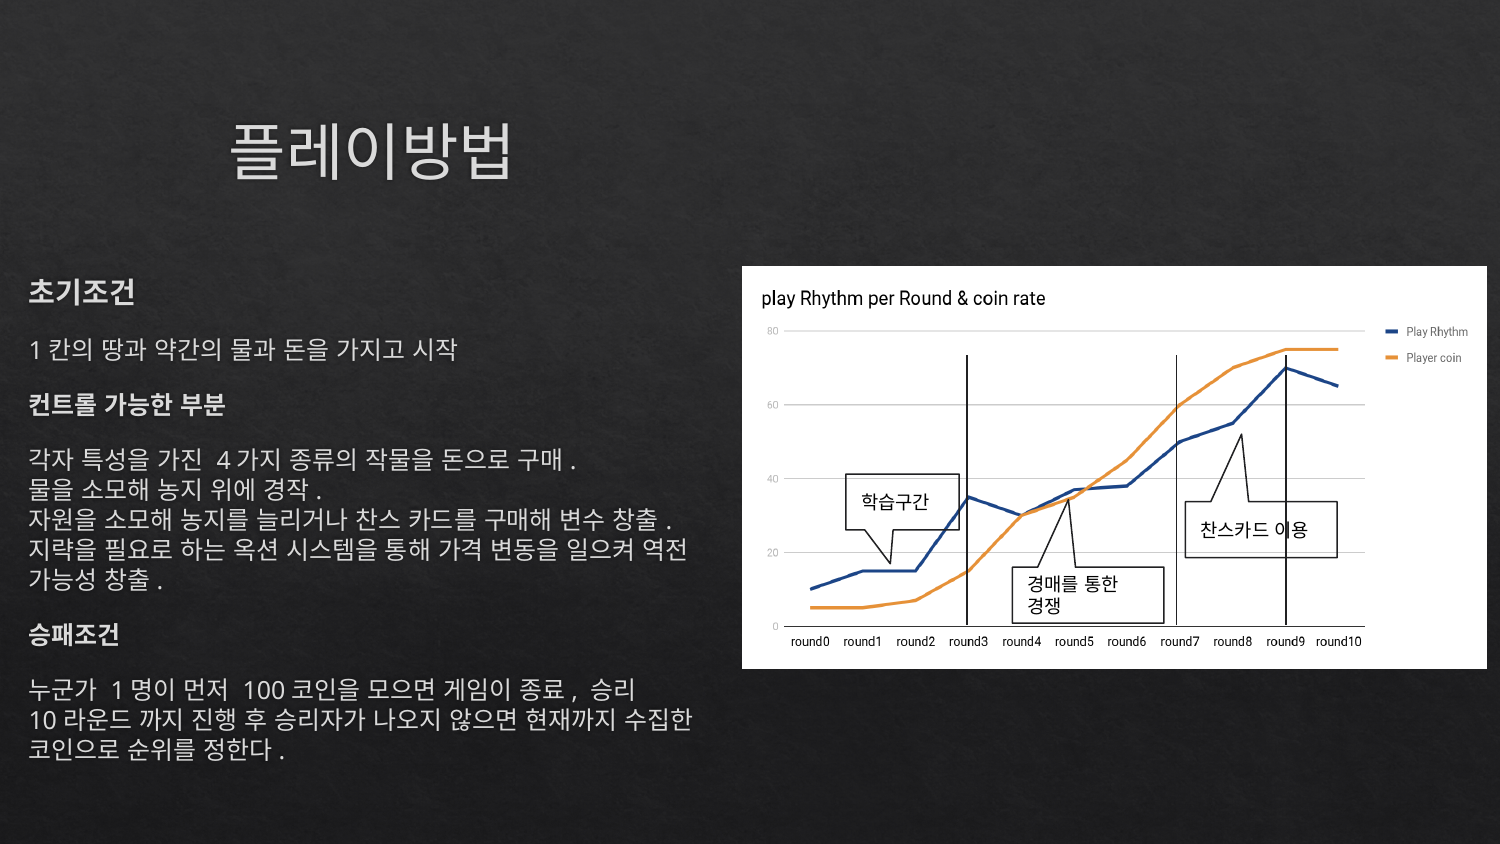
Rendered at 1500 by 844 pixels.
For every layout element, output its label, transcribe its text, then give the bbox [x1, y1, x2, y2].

title 플레이방법 [213, 98, 1368, 262]
list 초기조건 1칸의 땅과 약간의 물과 돈을 가지고 시작 컨트롤 가능한 부분 각자 특성을 가진 4가지 종류의 작물을 돈으로 구매. 물을 소모해 농지 위에 경작. 자원을 소모해 농지를 늘리거나 찬스 카드를 구매해 변수 창출. 지략을 필요로 하는 옥션 시스템을 통해 가격 변동을 일으켜 역전 가능성 창출. 승패조건 누군가 1명이 먼저 100코인을 모으면 게임이 종료, 승리 10라운드 까지 진행 후 승리자가 나오지 않으면 현재까지 수집한 코인으로 순위를 정한다. [13, 259, 761, 815]
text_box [742, 266, 1487, 670]
